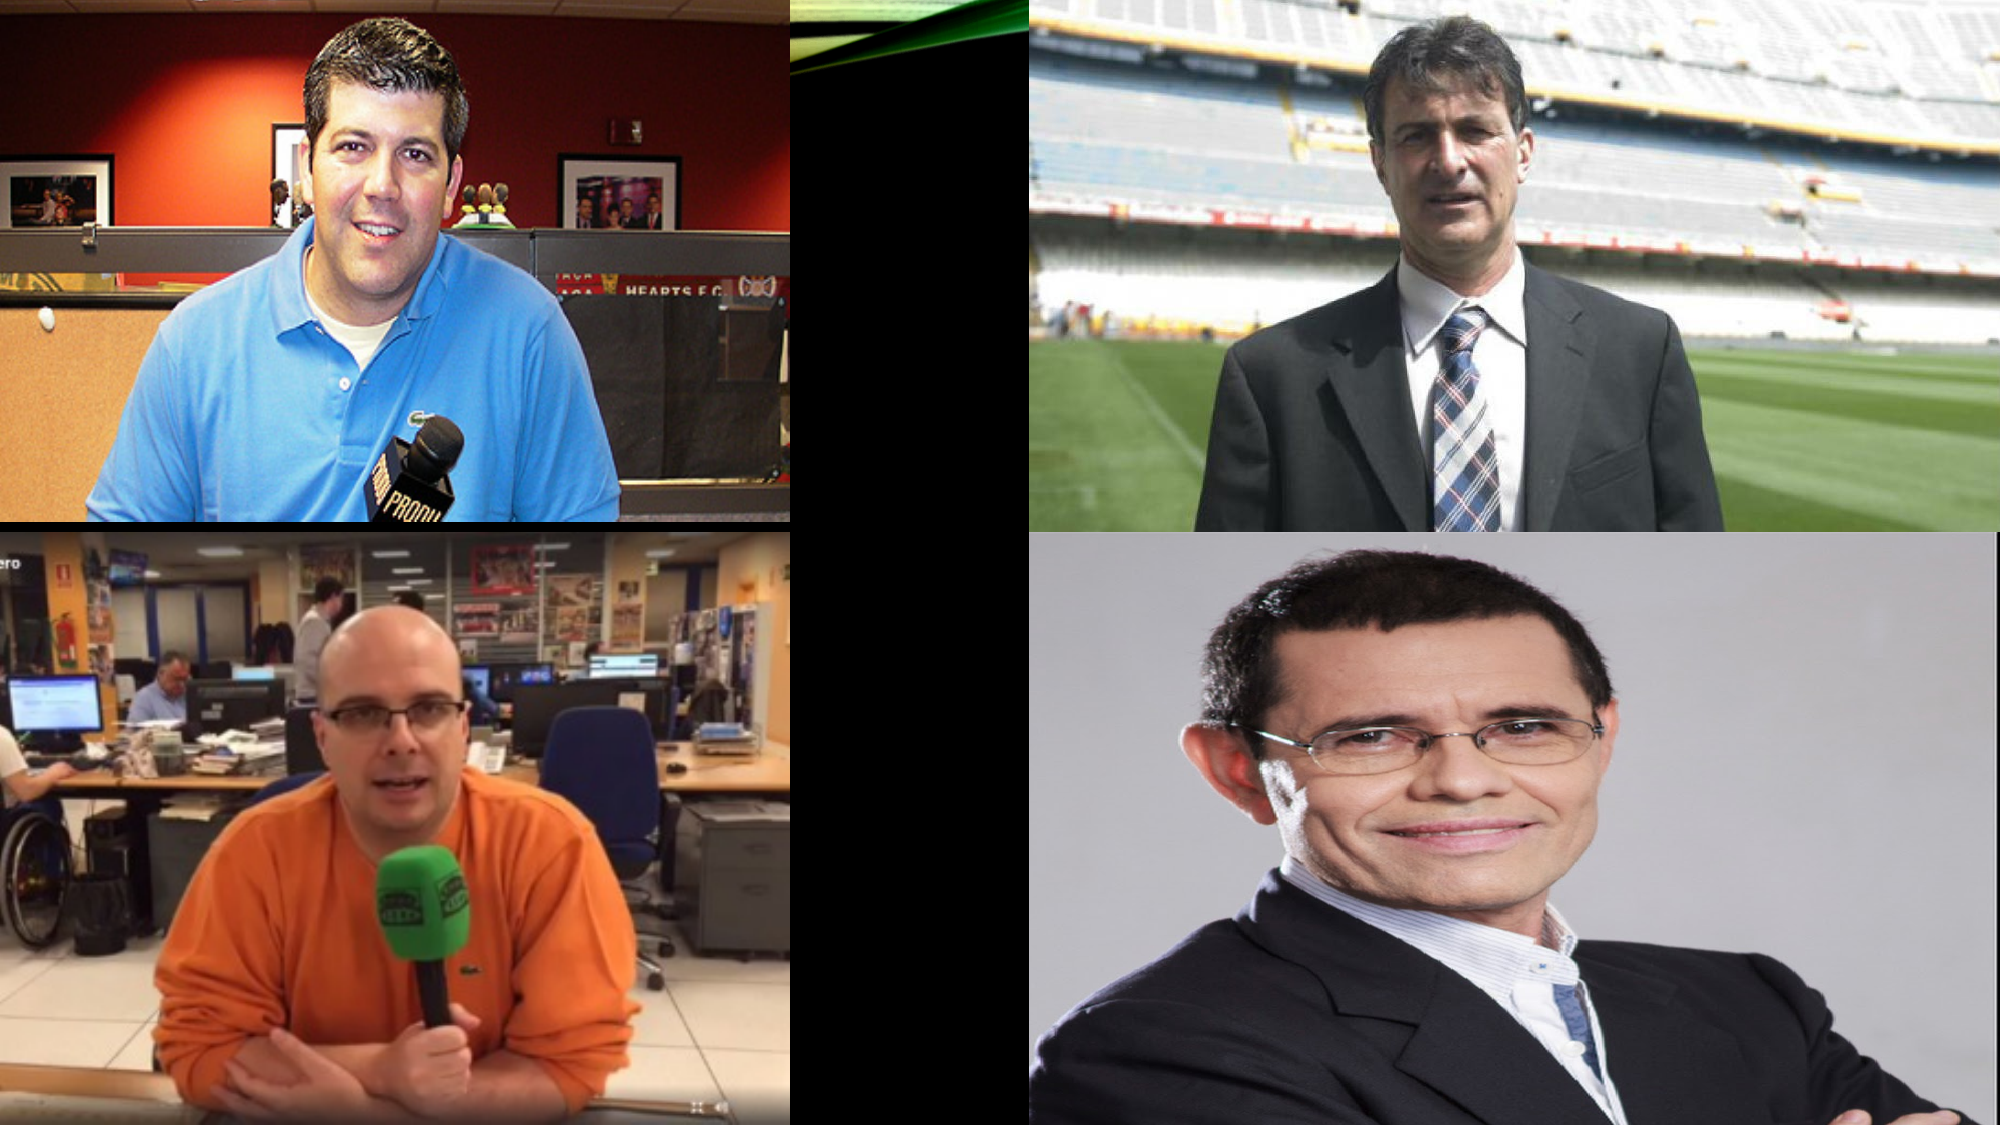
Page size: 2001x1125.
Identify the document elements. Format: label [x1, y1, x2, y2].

list [0, 0, 790, 522]
picture [790, 0, 2000, 1125]
picture [0, 532, 790, 1125]
